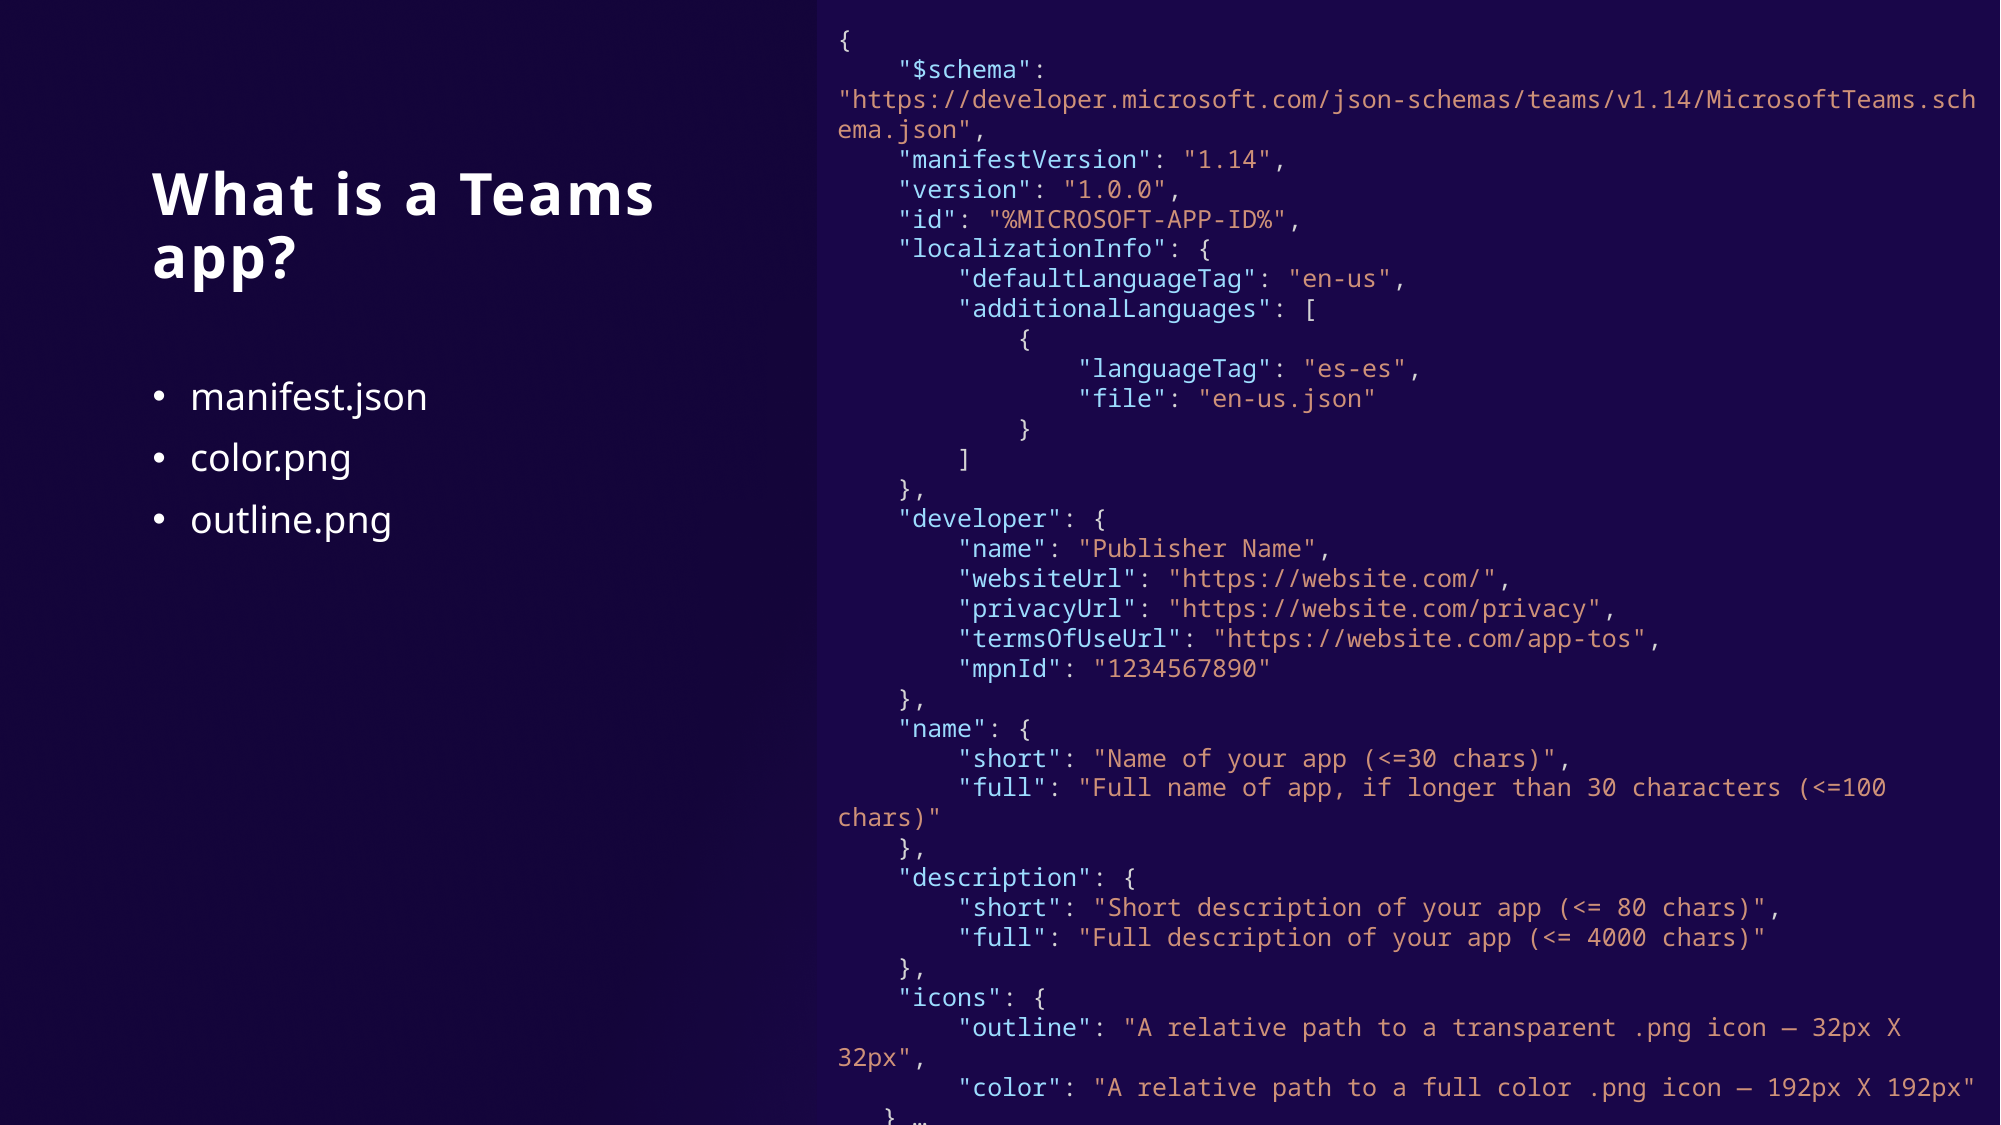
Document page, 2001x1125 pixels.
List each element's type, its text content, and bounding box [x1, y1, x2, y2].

title What is a Teams app? [137, 119, 674, 338]
list manifest.json color.png outline.png [137, 370, 674, 1036]
text_box { "$schema": "https://developer.microsoft.com/json-schemas/teams/v1.14/MicrosoftTeams.schema.json", "manifestVersion": "1.14", "version": "1.0.0", "id": "%MICROSOFT-APP-ID%", "localizationInfo": { "defaultLanguageTag": "en-us", "additionalLanguages": [ { "languageTag": "es-es", "file": "en-us.json" } ] }, "developer": { "name": "Publisher Name", "websiteUrl": "https://website.com/", "privacyUrl": "https://website.com/privacy", "termsOfUseUrl": "https://website.com/app-tos", "mpnId": "1234567890" }, "name": { "short": "Name of your app (<=30 chars)", "full": "Full name of app, if longer than 30 characters (<=100 chars)" }, "description": { "short": "Short description of your app (<= 80 chars)", "full": "Full description of your app (<= 4000 chars)" }, "icons": { "outline": "A relative path to a transparent .png icon — 32px X 32px", "color": "A relative path to a full color .png icon — 192px X 192px" } … [822, 16, 2000, 1125]
picture [0, 0, 816, 1125]
